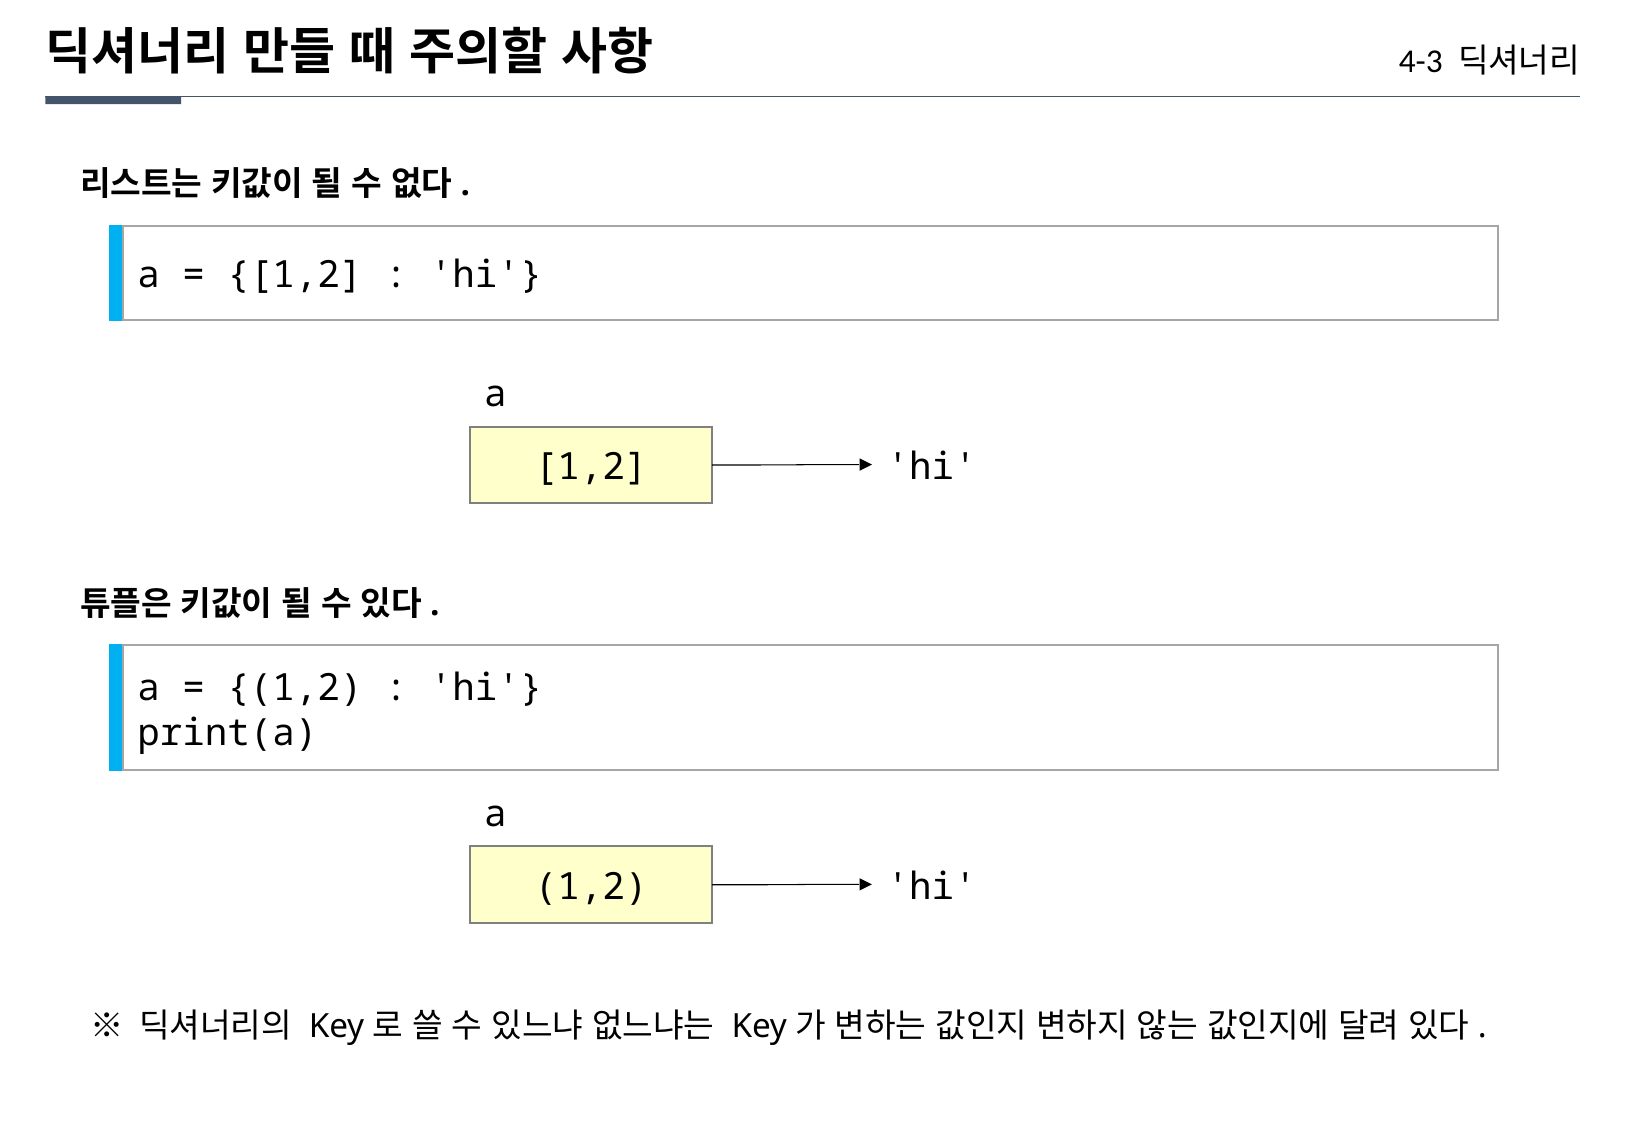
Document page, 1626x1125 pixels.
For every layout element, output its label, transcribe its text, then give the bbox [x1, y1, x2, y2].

text_box 리스트는 키값이 될 수 없다. [65, 154, 1501, 210]
text_box (1,2) [469, 845, 713, 924]
list 4-3 딕셔너리 [1038, 43, 1581, 81]
list 딕셔너리 만들 때 주의할 사항 [45, 26, 1055, 82]
text_box [1,2] [469, 426, 713, 504]
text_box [110, 225, 1499, 321]
text_box 튜플은 키값이 될 수 있다. [65, 574, 1501, 629]
text_box ※ 딕셔너리의 Key로 쓸 수 있느냐 없느냐는 Key가 변하는 값인지 변하지 않는 값인지에 달려 있다. [75, 996, 1512, 1052]
text_box a [469, 361, 522, 422]
text_box 'hi' [871, 854, 992, 915]
text_box 'hi' [871, 434, 992, 495]
text_box a [469, 781, 522, 842]
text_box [110, 645, 1499, 771]
